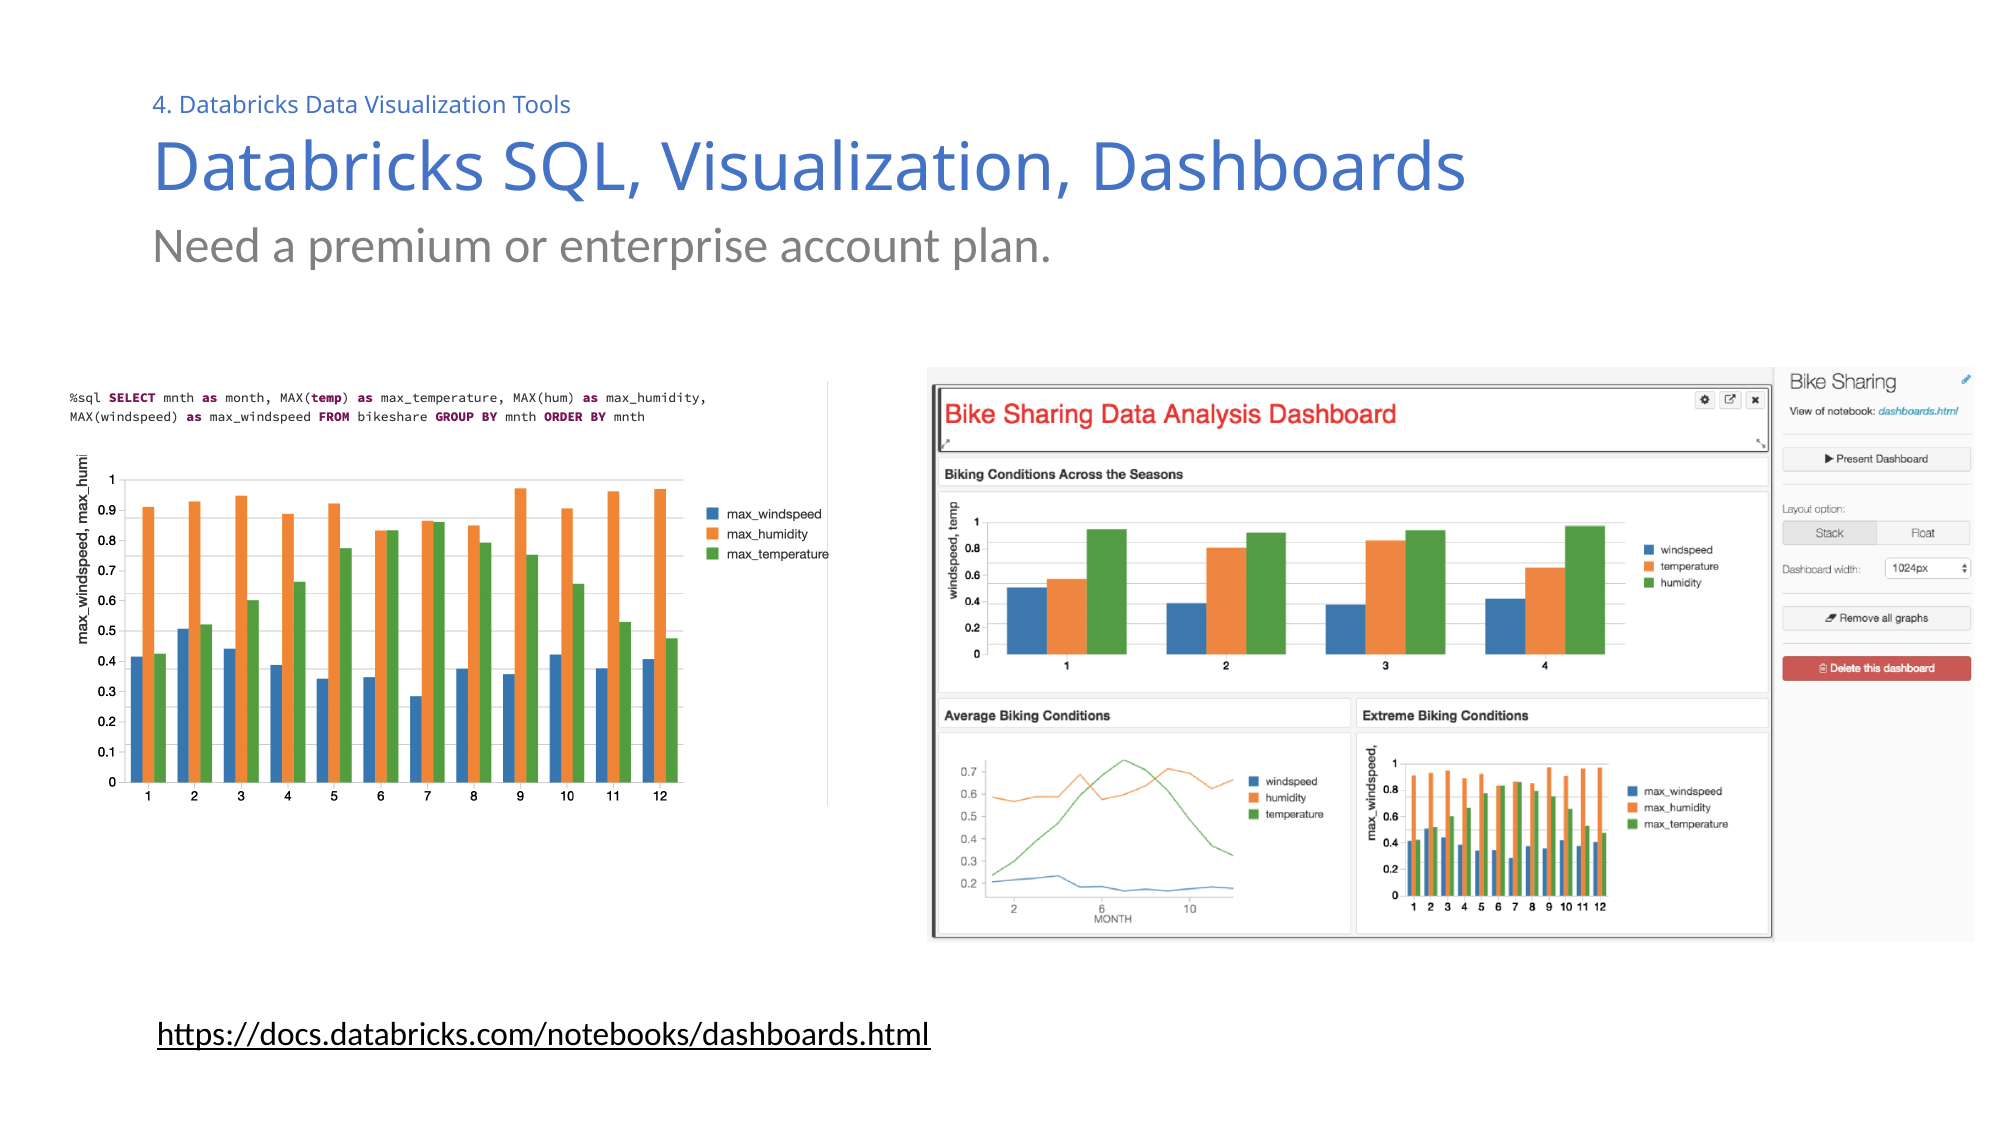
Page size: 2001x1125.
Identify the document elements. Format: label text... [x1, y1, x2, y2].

picture [927, 367, 1979, 953]
text_box 4. Databricks Data Visualization Tools [137, 85, 1656, 127]
picture [56, 381, 831, 806]
list Need a premium or enterprise account plan. [137, 212, 1863, 926]
title Databricks SQL, Visualization, Dashboards [137, 59, 1863, 212]
text_box https://docs.databricks.com/notebooks/dashboards.html [142, 1005, 954, 1060]
